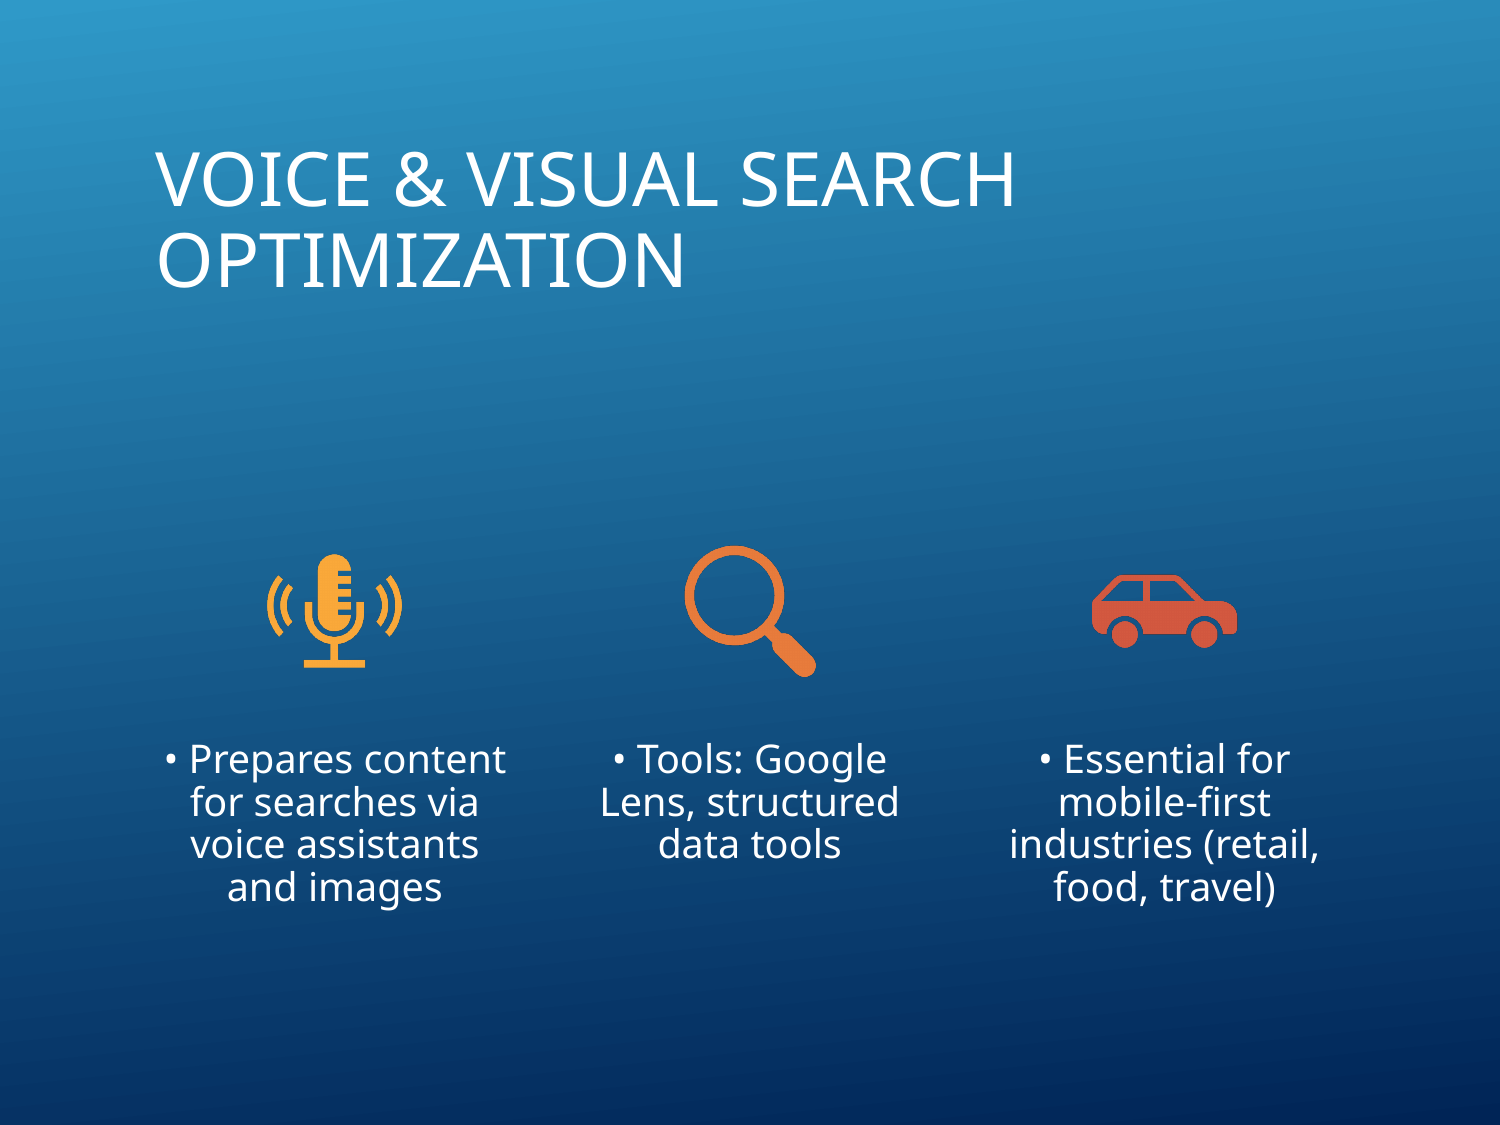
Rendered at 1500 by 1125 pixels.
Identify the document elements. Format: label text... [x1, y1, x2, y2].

text_box [0, 0, 1500, 1125]
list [140, 400, 1360, 989]
title Voice & Visual Search Optimization [140, 101, 1360, 344]
